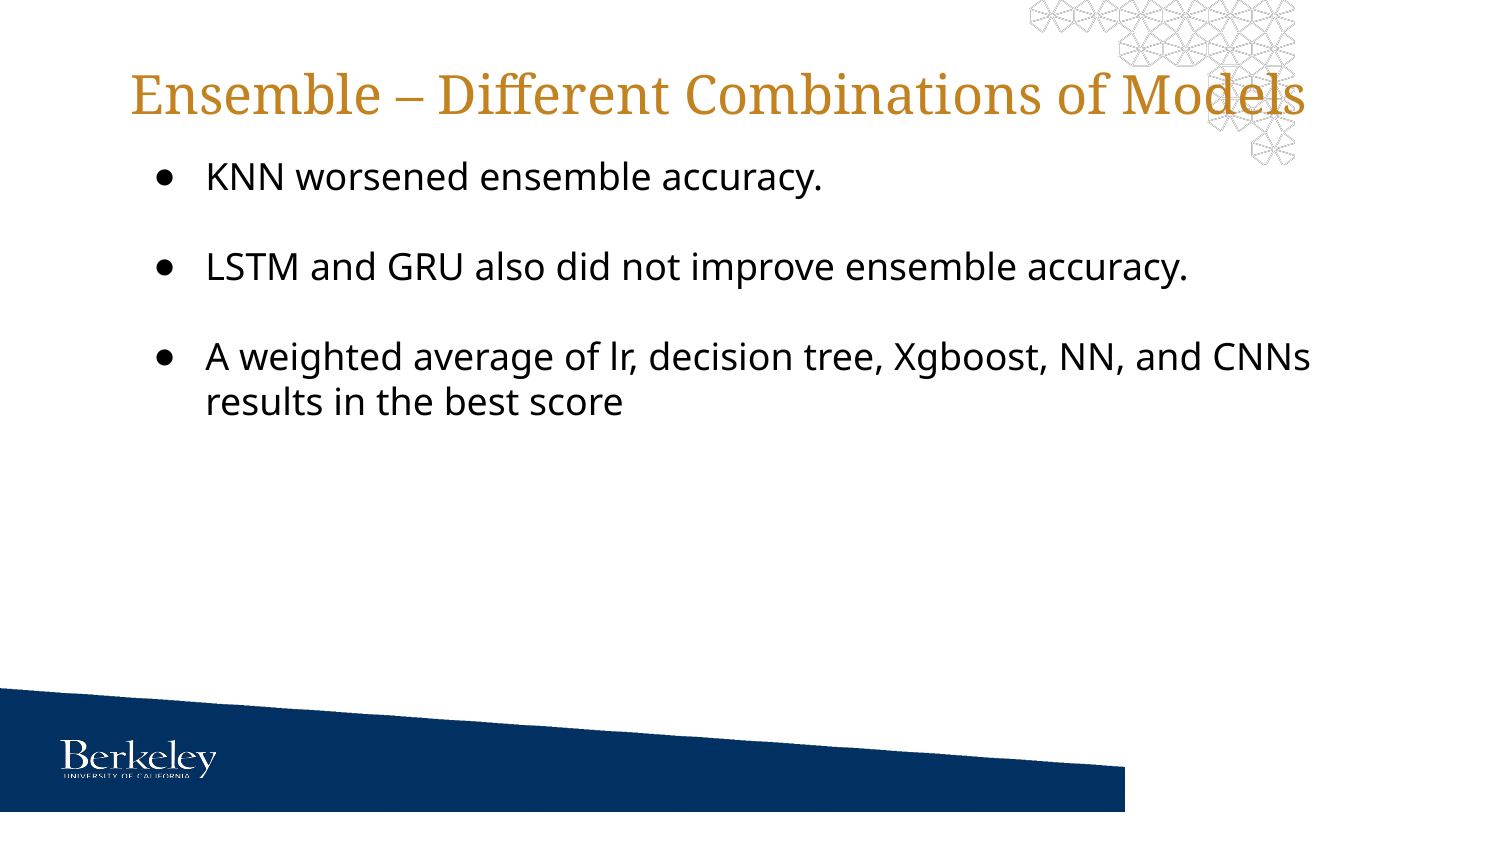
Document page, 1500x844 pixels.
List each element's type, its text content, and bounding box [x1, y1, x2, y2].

text_box KNN worsened ensemble accuracy. LSTM and GRU also did not improve ensemble accuracy. A weighted average of lr, decision tree, Xgboost, NN, and CNNs results in the best score [115, 137, 1354, 533]
title Ensemble – Different Combinations of Models [115, 12, 1411, 173]
picture [0, 688, 1125, 812]
picture [1029, 0, 1295, 12]
